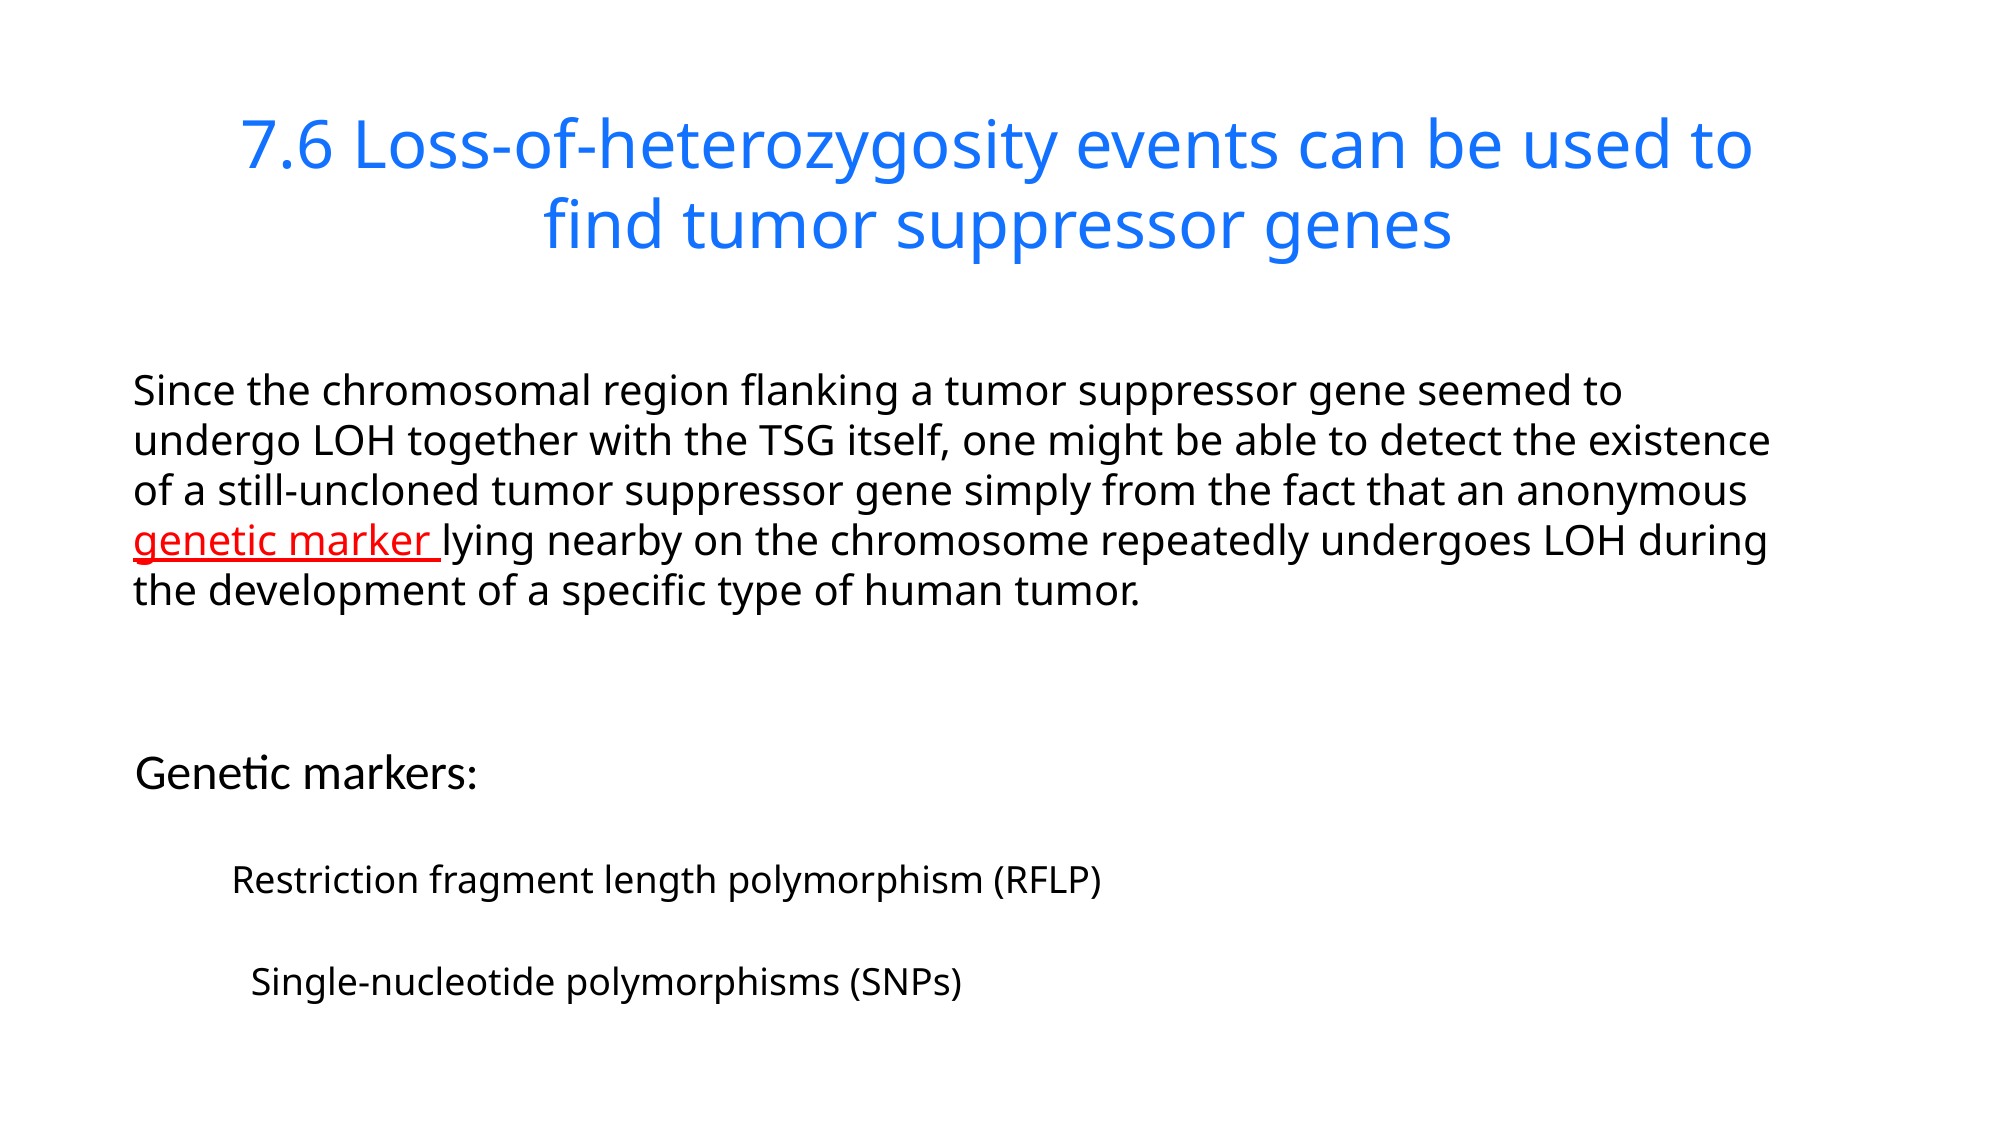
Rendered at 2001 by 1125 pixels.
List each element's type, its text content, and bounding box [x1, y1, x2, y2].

text_box 7.6 Loss-of-heterozygosity events can be used to find tumor suppressor genes [202, 94, 1795, 270]
text_box Genetic markers: [120, 731, 518, 807]
text_box Single-nucleotide polymorphisms (SNPs) [236, 950, 1418, 1010]
text_box Restriction fragment length polymorphism (RFLP) [216, 848, 1117, 909]
text_box Since the chromosomal region flanking a tumor suppressor gene seemed to undergo LOH together with the TSG itself, one might be able to detect the existence of a still-uncloned tumor suppressor gene simply from the fact that an anonymous genetic marker lying nearby on the chromosome repeatedly undergoes LOH during the development of a specific type of human tumor. [118, 356, 1795, 621]
